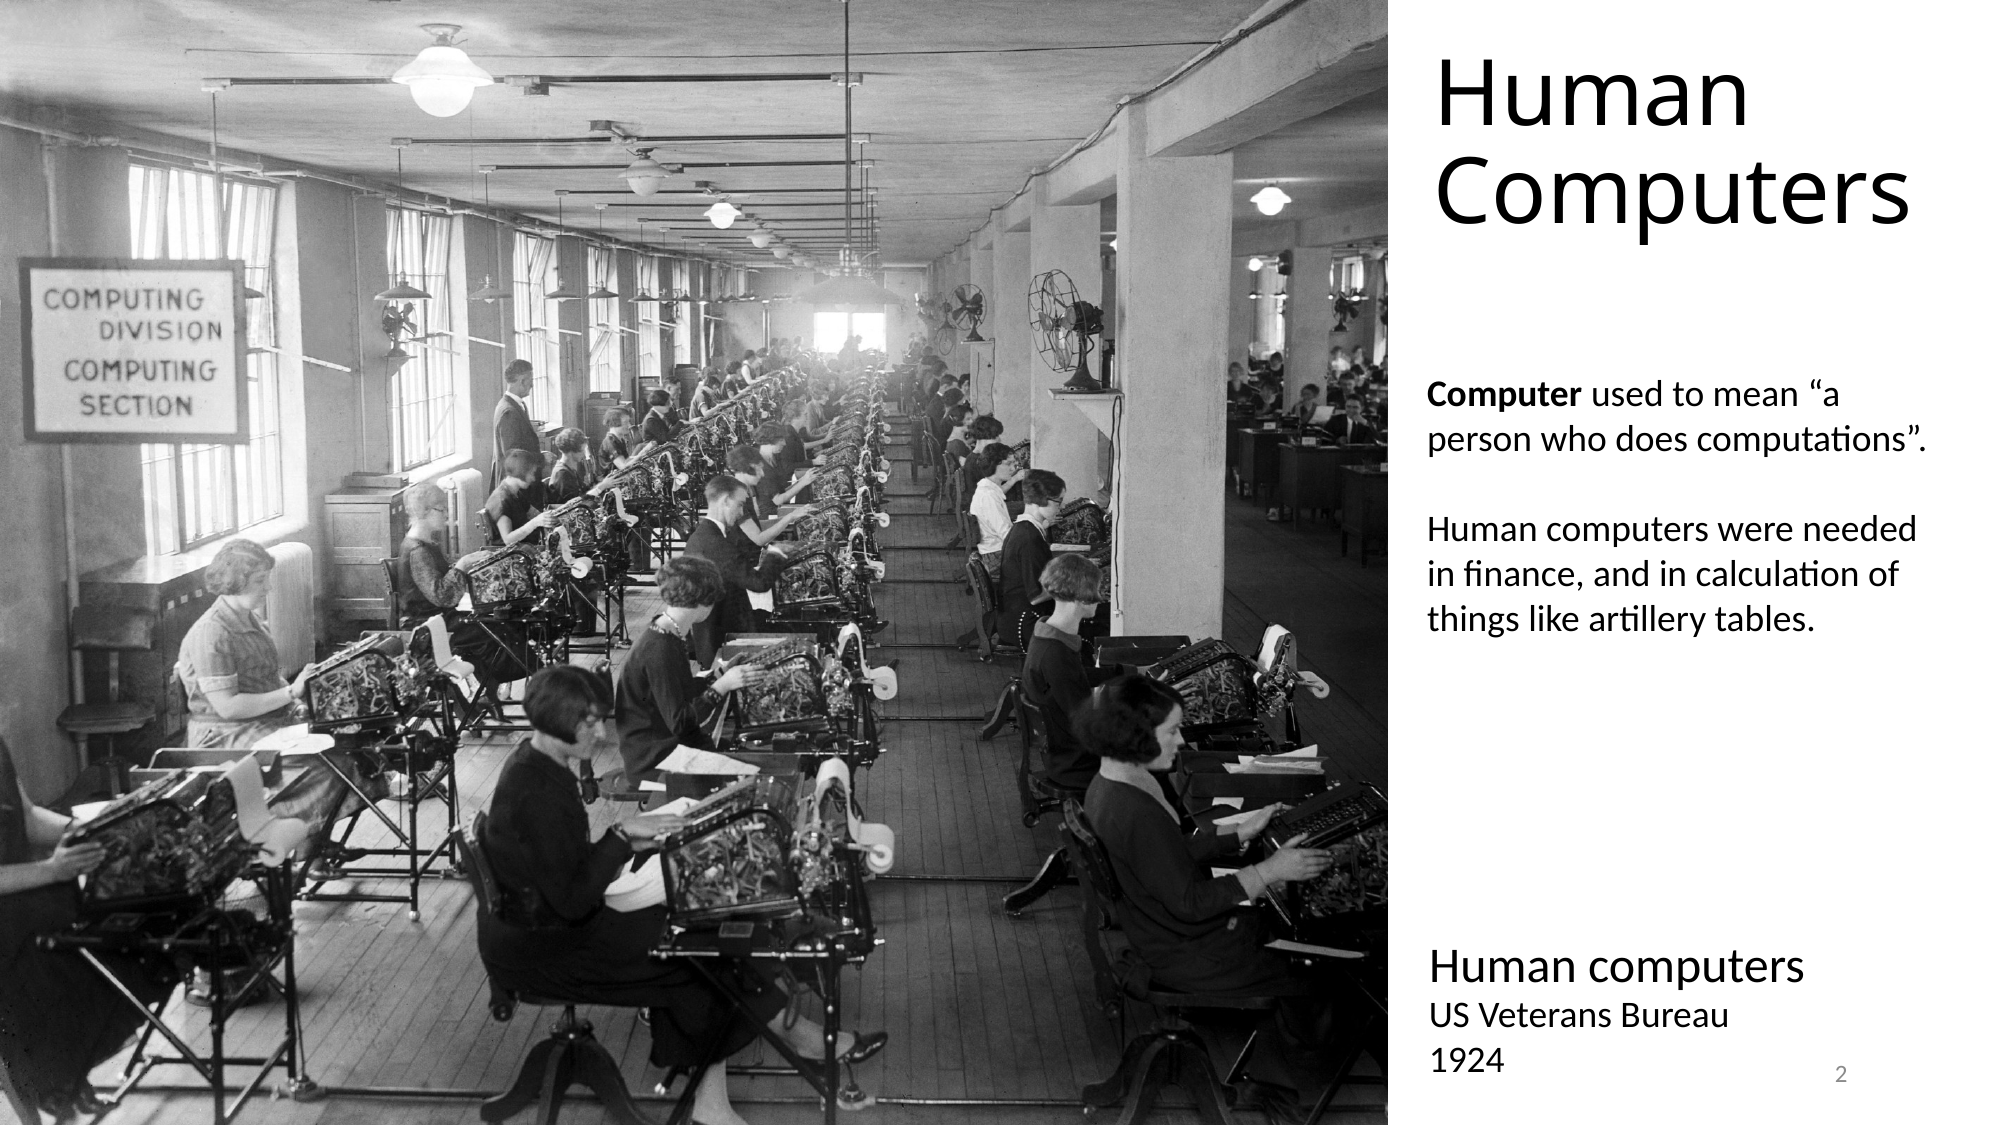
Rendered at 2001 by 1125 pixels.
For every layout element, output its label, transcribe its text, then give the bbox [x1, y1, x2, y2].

title Human Computers [1418, 36, 2000, 254]
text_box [1412, 924, 1822, 1089]
slide_number 2 [1412, 1042, 1863, 1103]
picture [0, 0, 1388, 1125]
text_box Computer used to mean “a person who does computations”. Human computers were needed in finance, and in calculation of things like artillery tables. [1412, 361, 1947, 647]
